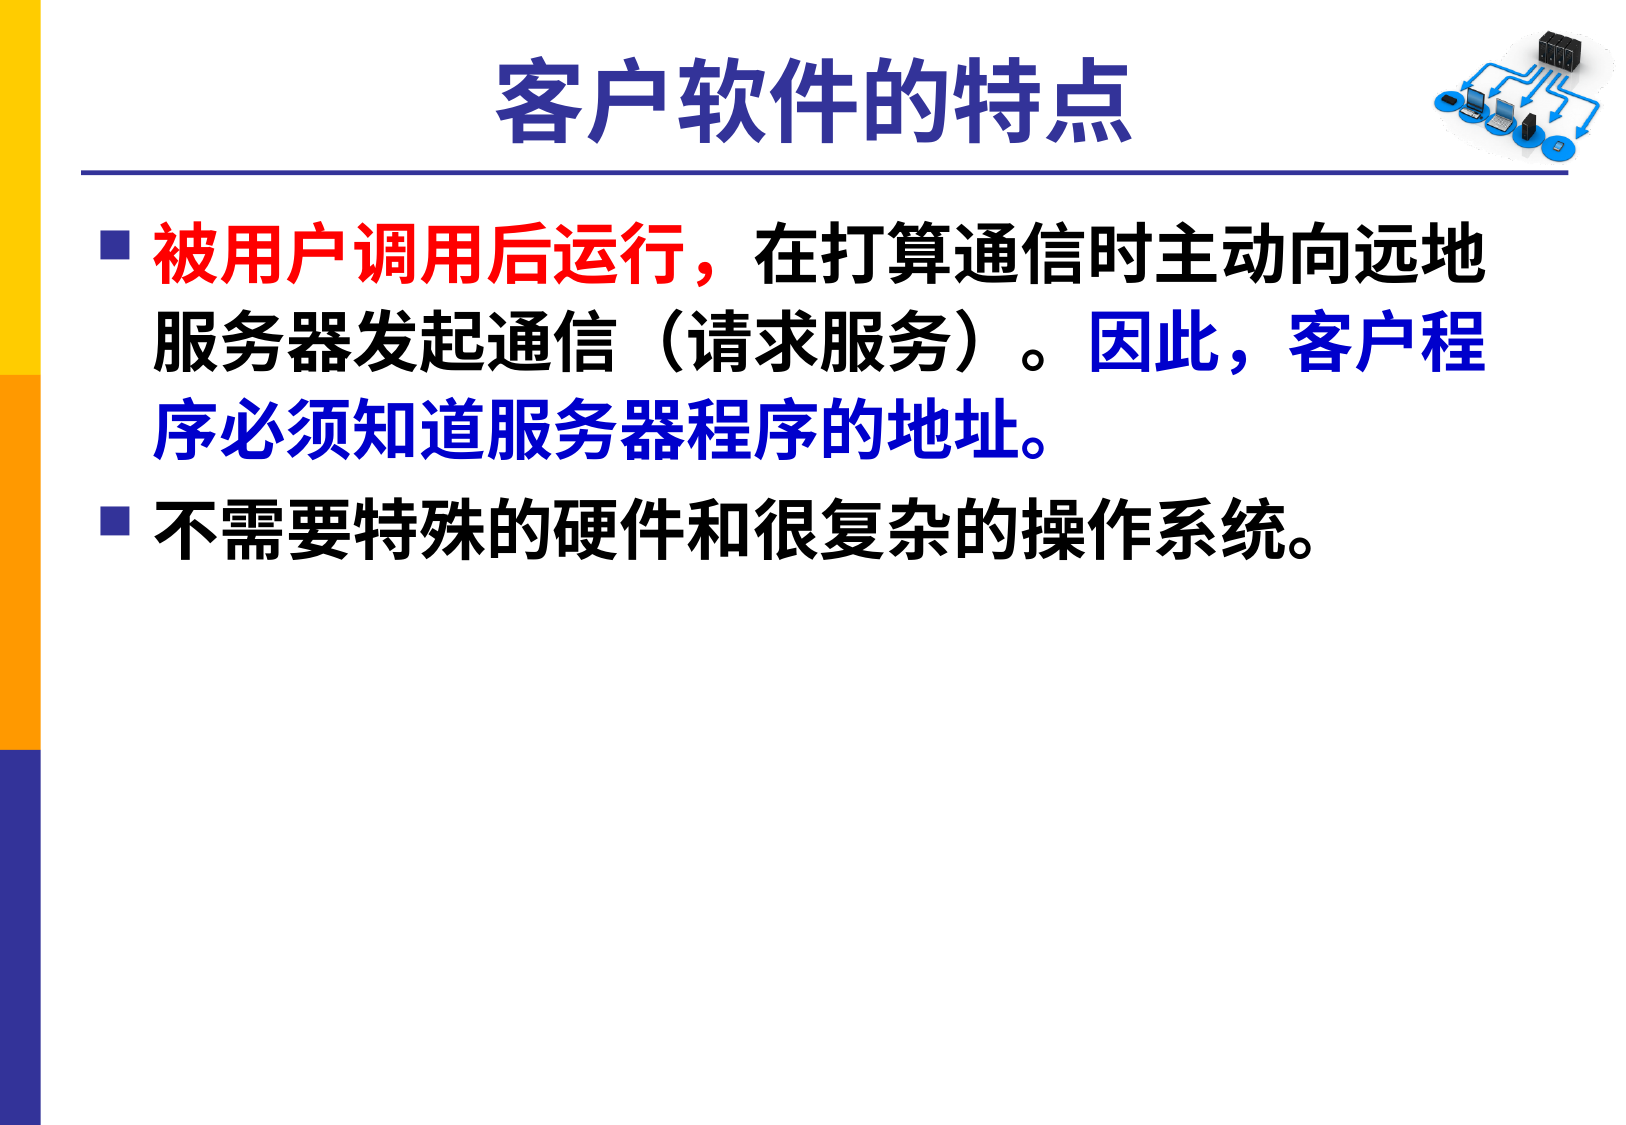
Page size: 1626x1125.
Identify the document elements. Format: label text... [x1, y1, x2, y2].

title 客户软件的特点 [81, 30, 1569, 161]
picture [1431, 30, 1616, 165]
list 被用户调用后运行，在打算通信时主动向远地服务器发起通信（请求服务）。因此，客户程序必须知道服务器程序的地址。 不需要特殊的硬件和很复杂的操作系统。 [81, 196, 1569, 1006]
